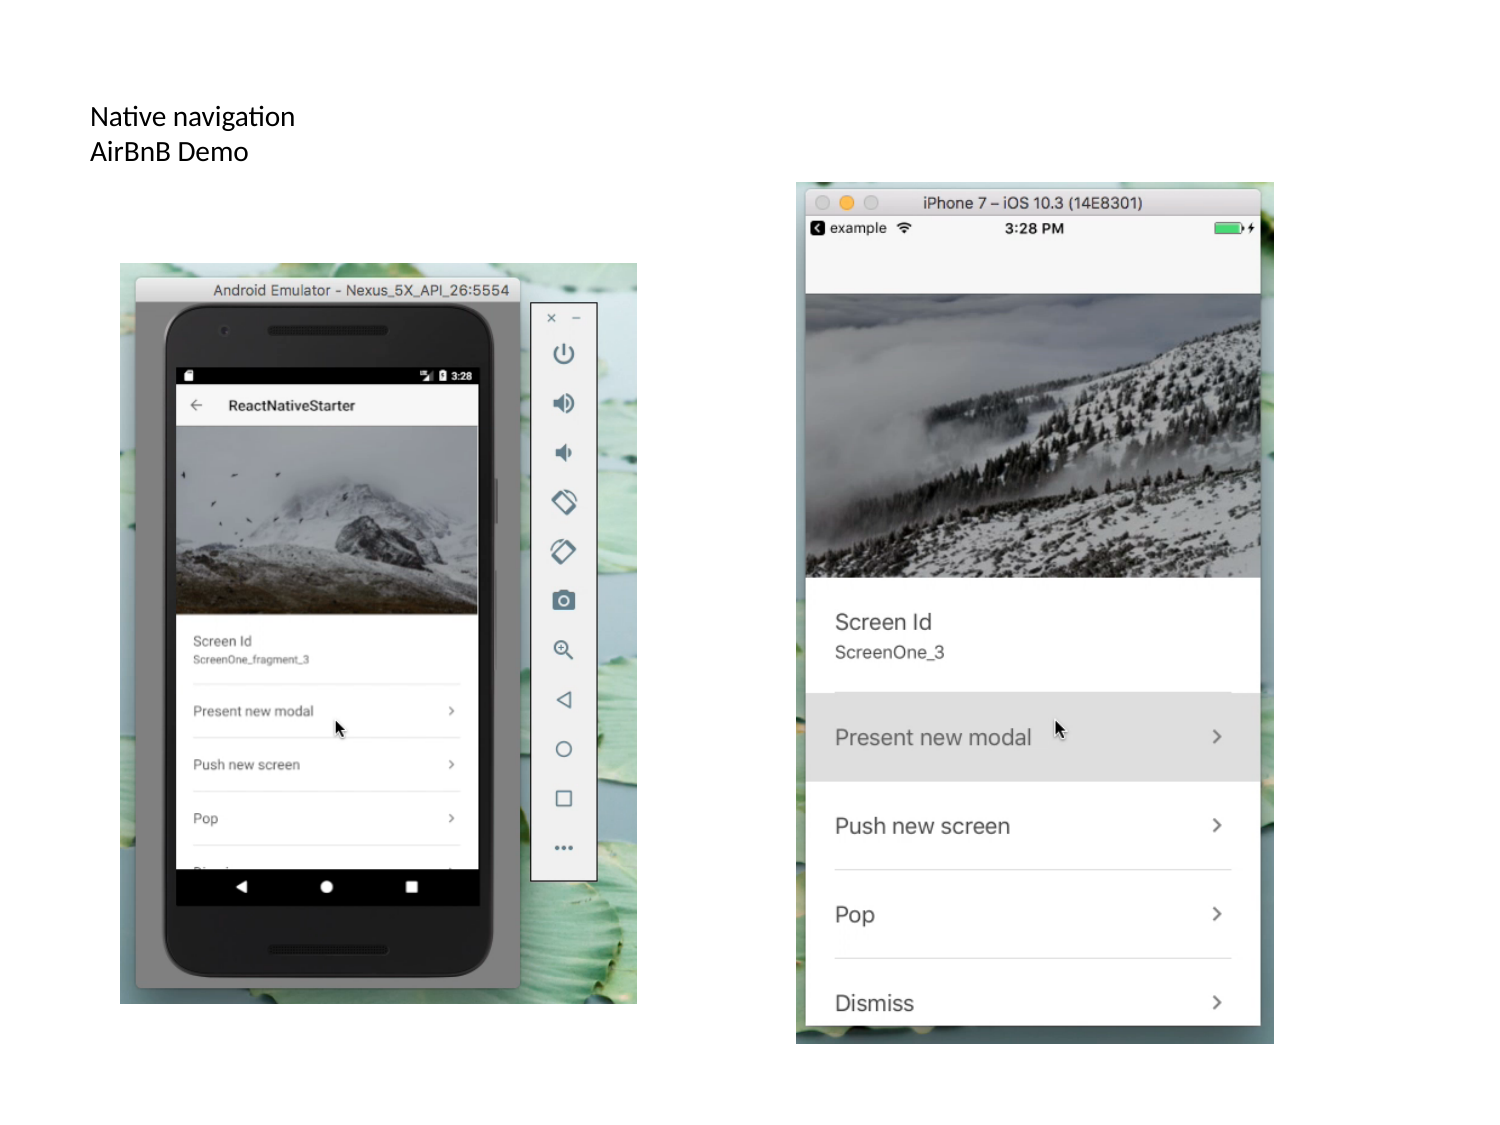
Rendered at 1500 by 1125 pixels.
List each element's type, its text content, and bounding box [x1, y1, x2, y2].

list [119, 262, 638, 1006]
title Native navigation AirBnB Demo [75, 88, 1425, 176]
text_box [795, 181, 1275, 1045]
